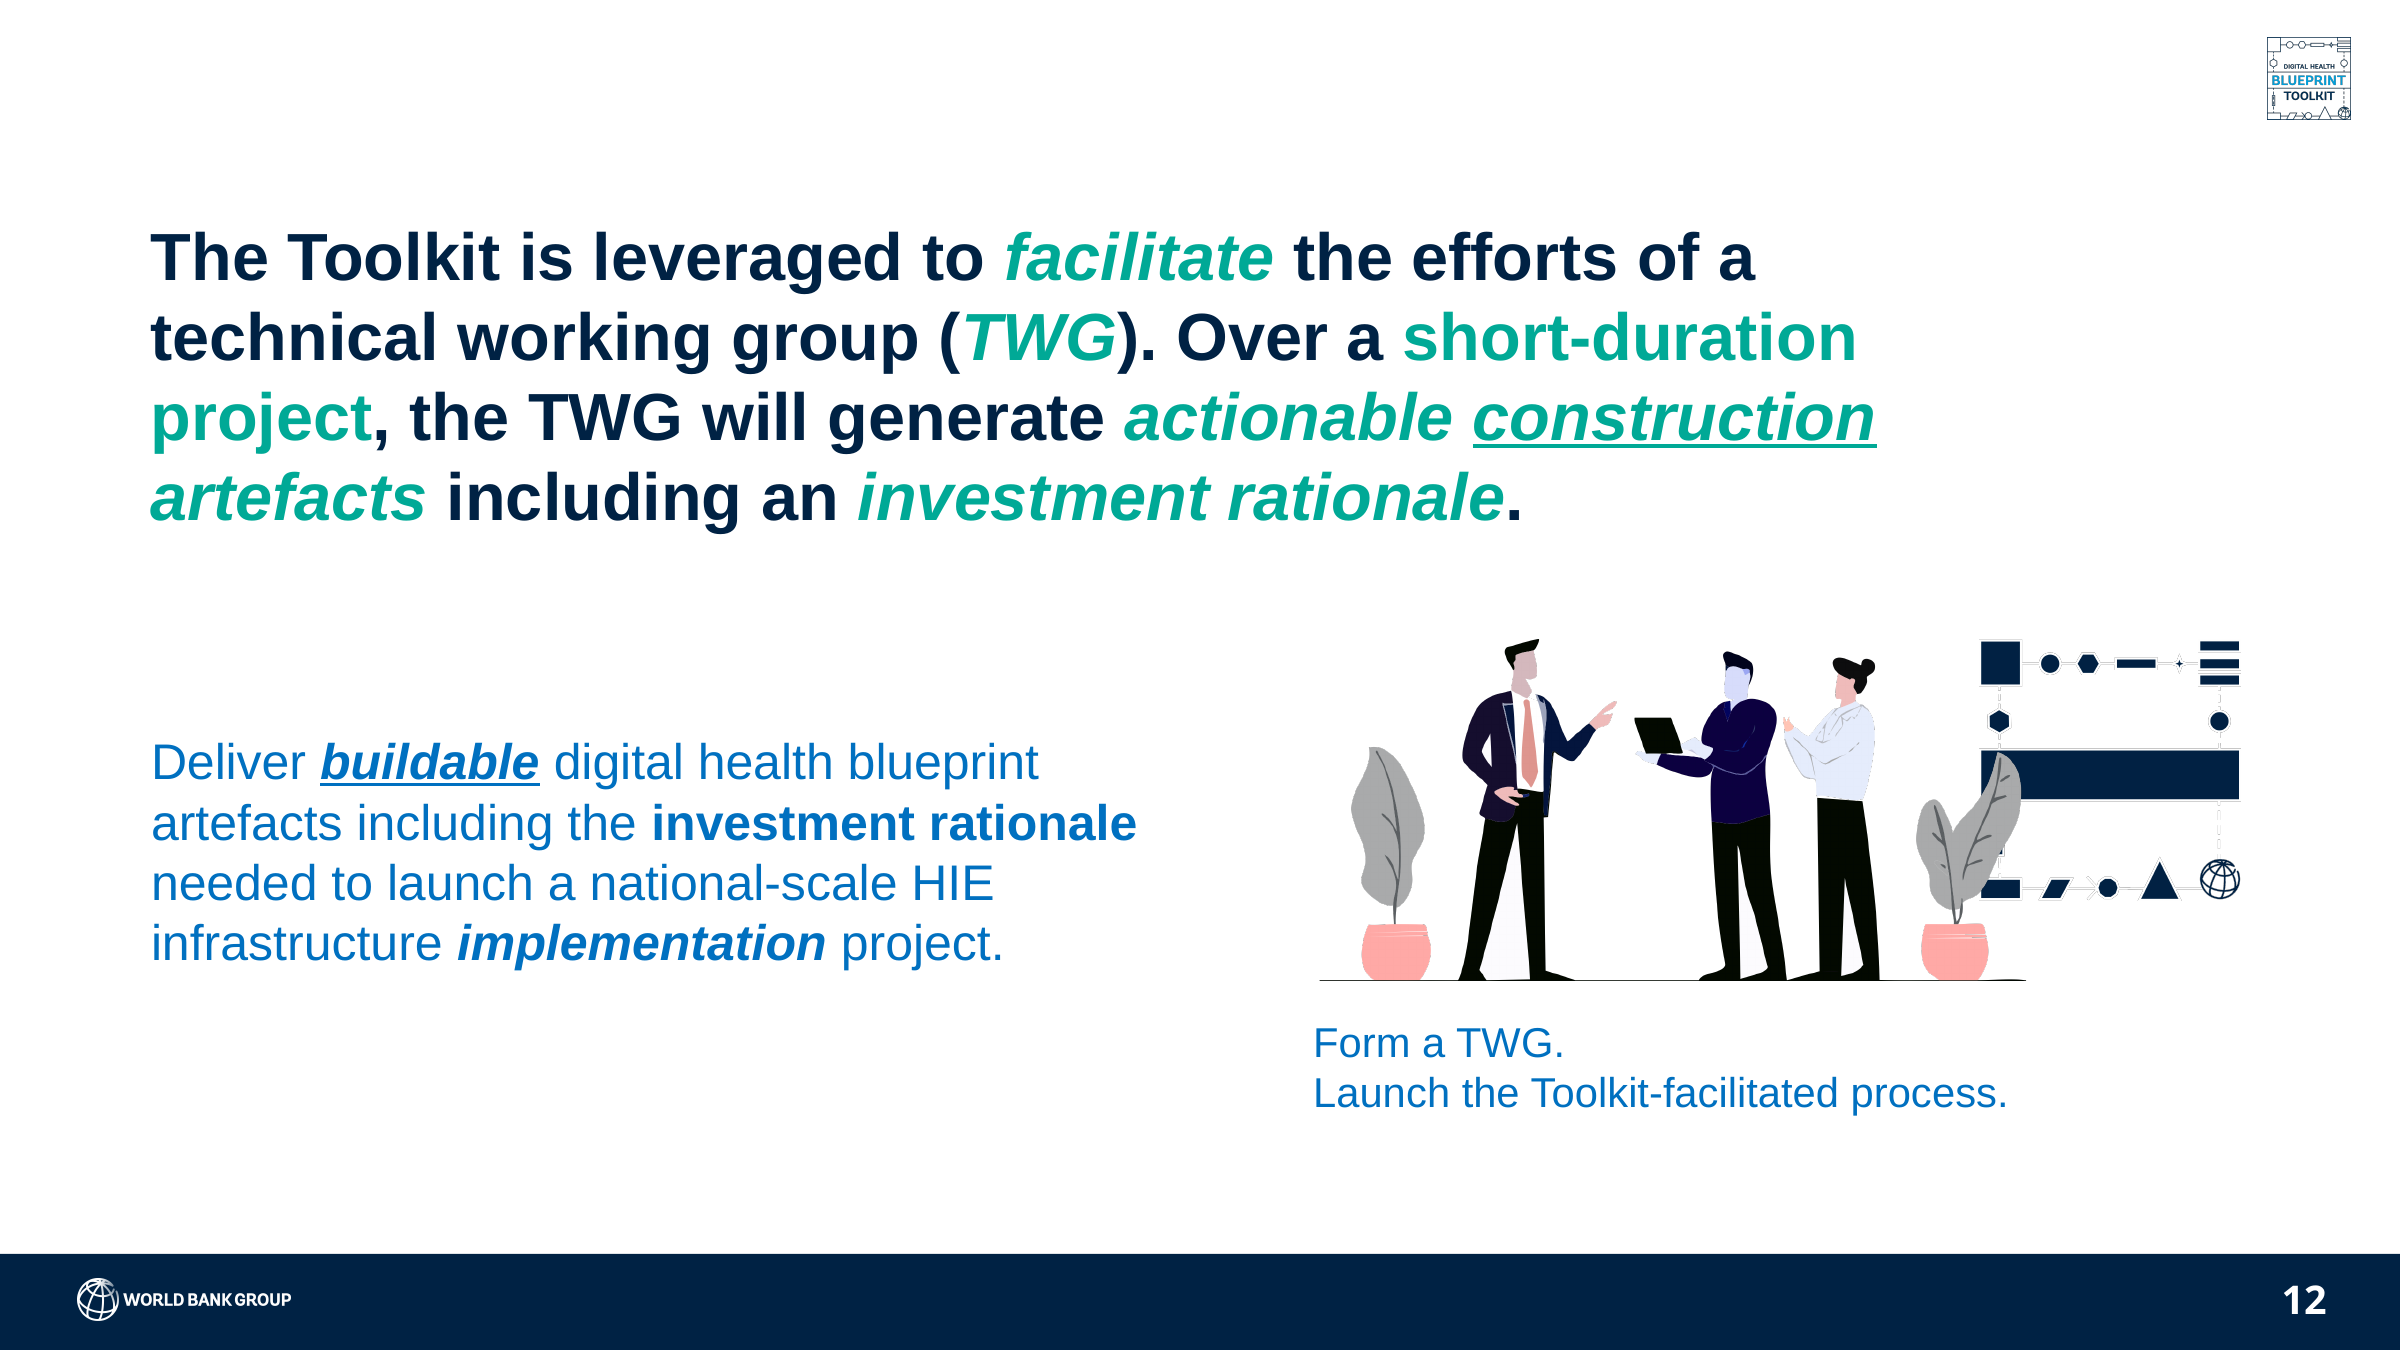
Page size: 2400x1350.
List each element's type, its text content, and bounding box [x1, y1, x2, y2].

picture [1317, 639, 2241, 981]
slide_number 12 [1790, 1265, 2351, 1338]
picture [2267, 37, 2351, 120]
text_box Deliver buildable digital health blueprint artefacts including the investment rationale needed to launch a national-scale HIE infrastructure implementation project. [136, 722, 1154, 978]
title The Toolkit is leveraged to facilitate the efforts of a technical working group (TWG). Over a short-duration project, the TWG will generate actionable construction artefacts including an investment rationale. [135, 206, 2063, 432]
picture [77, 1278, 291, 1321]
text_box Form a TWG. Launch the Toolkit-facilitated process. [1298, 1008, 2024, 1123]
